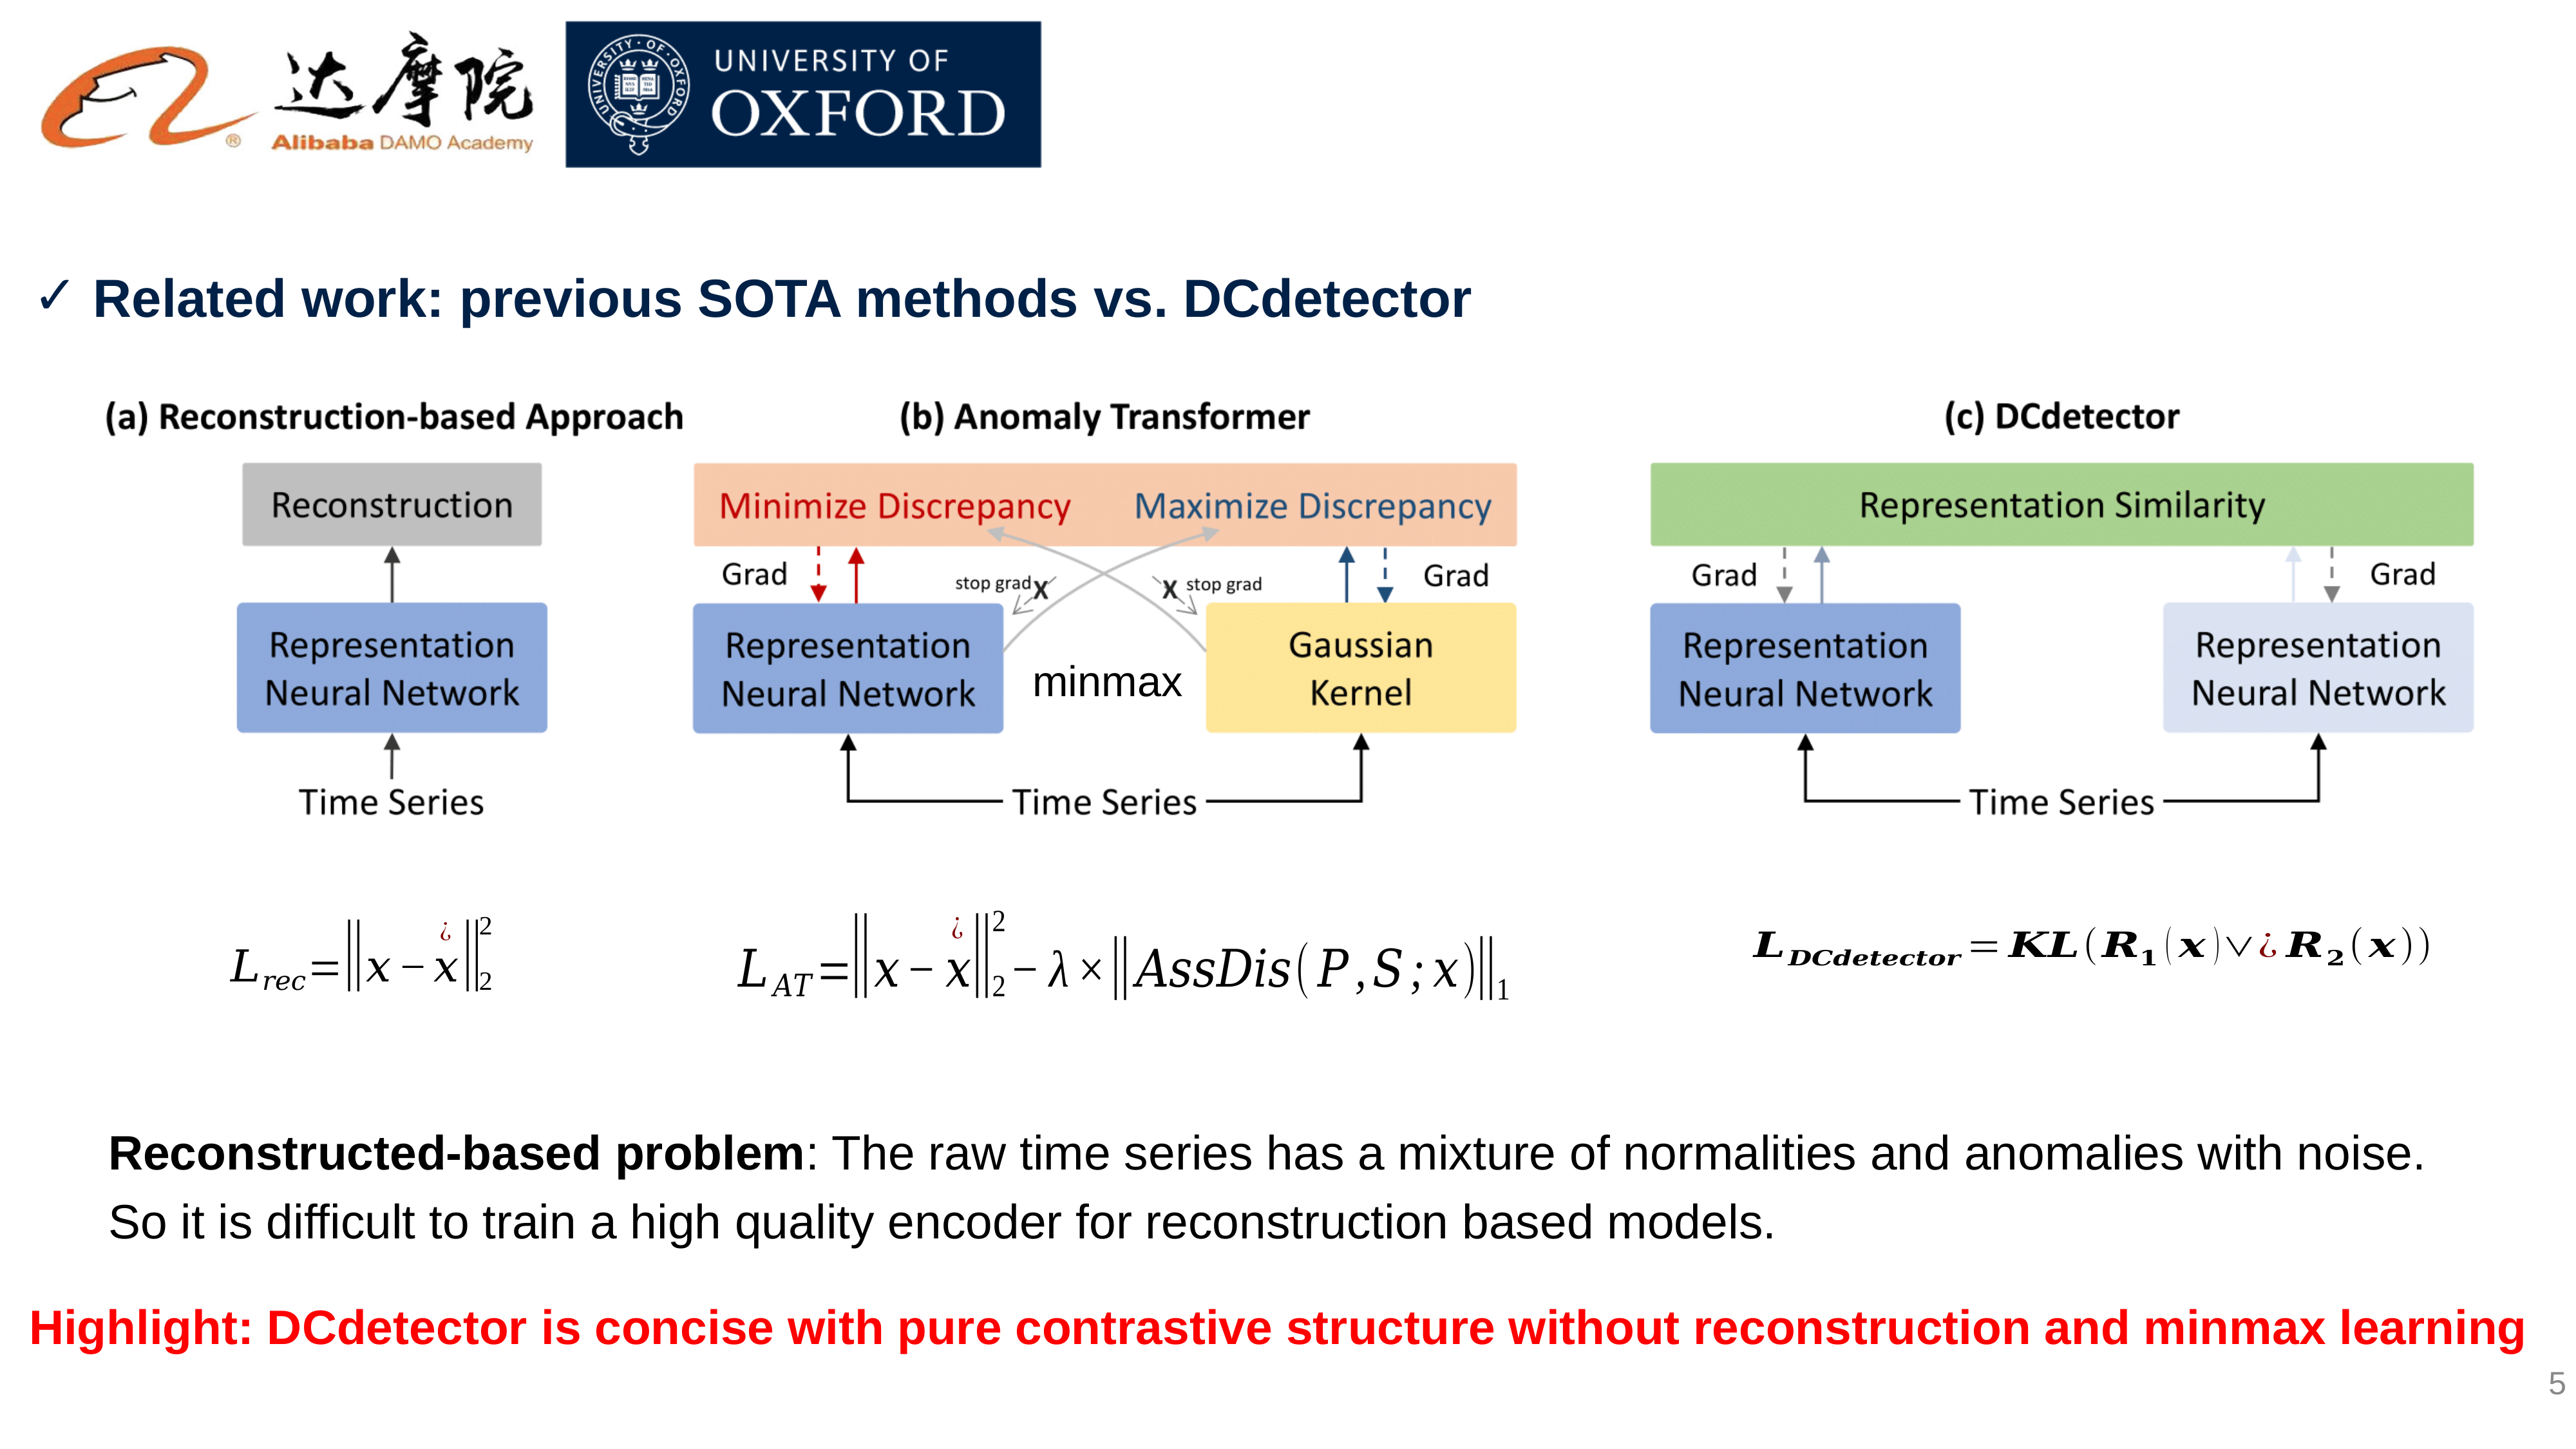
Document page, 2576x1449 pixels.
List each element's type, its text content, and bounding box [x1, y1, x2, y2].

picture [33, 19, 545, 170]
text_box Related work: previous SOTA methods vs. DCdetector [23, 240, 2327, 337]
text_box Highlight: DCdetector is concise with pure contrastive structure without reconstruction and minmax learning [19, 1286, 2557, 1364]
picture [564, 19, 1044, 170]
slide_number 5 [2537, 1353, 2576, 1410]
picture [87, 365, 2499, 849]
text_box Reconstructed-based problem: The raw time series has a mixture of normalities and anomalies with noise. So it is difficult to train a high quality encoder for reconstruction based models. [99, 1100, 2450, 1258]
